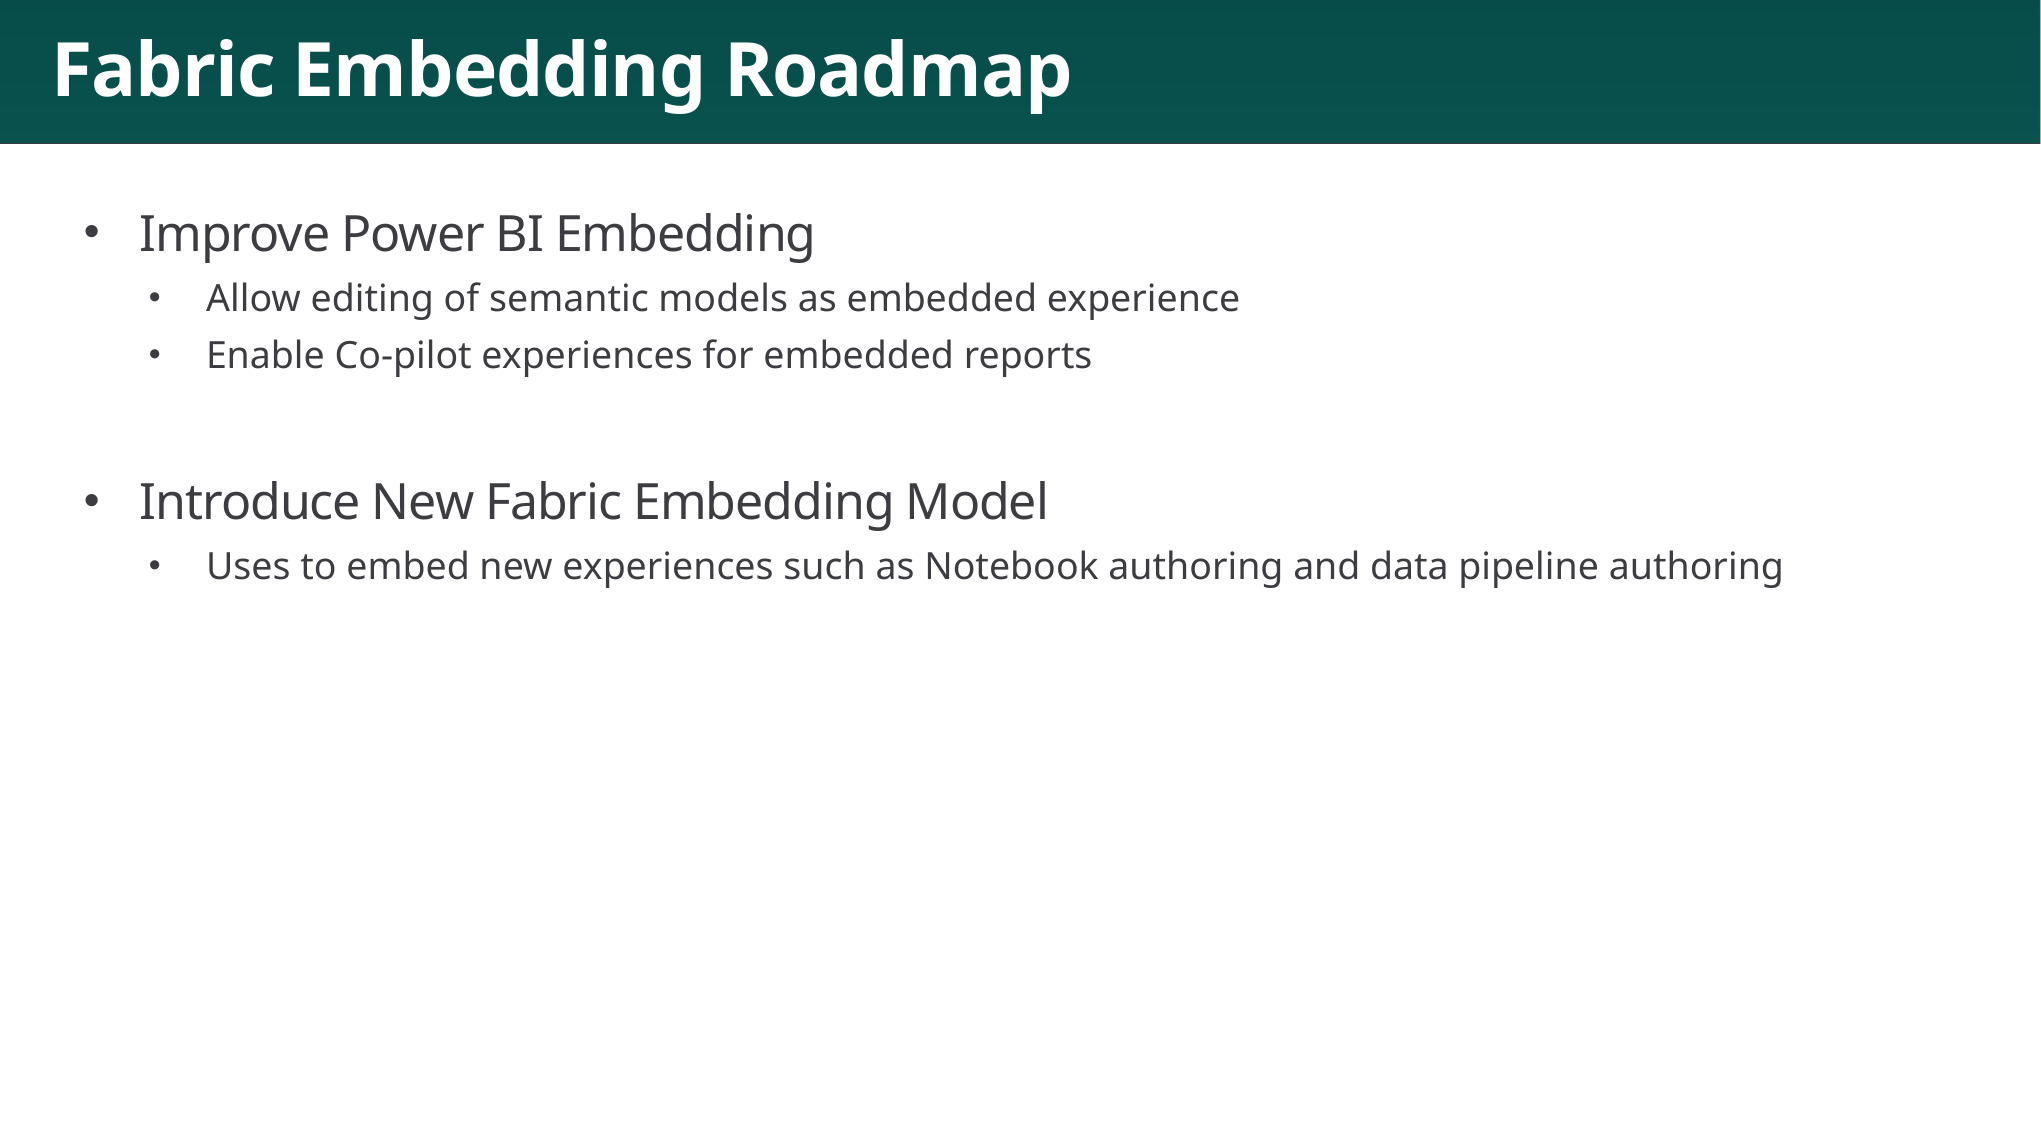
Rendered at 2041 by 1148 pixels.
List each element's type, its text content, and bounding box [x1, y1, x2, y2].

title Fabric Embedding Roadmap [51, 31, 1988, 113]
list Improve Power BI Embedding Allow editing of semantic models as embedded experience Enable Co-pilot experiences for embedded reports Introduce New Fabric Embedding Model Uses to embed new experiences such as Notebook authoring and data pipeline authoring [83, 201, 1988, 574]
